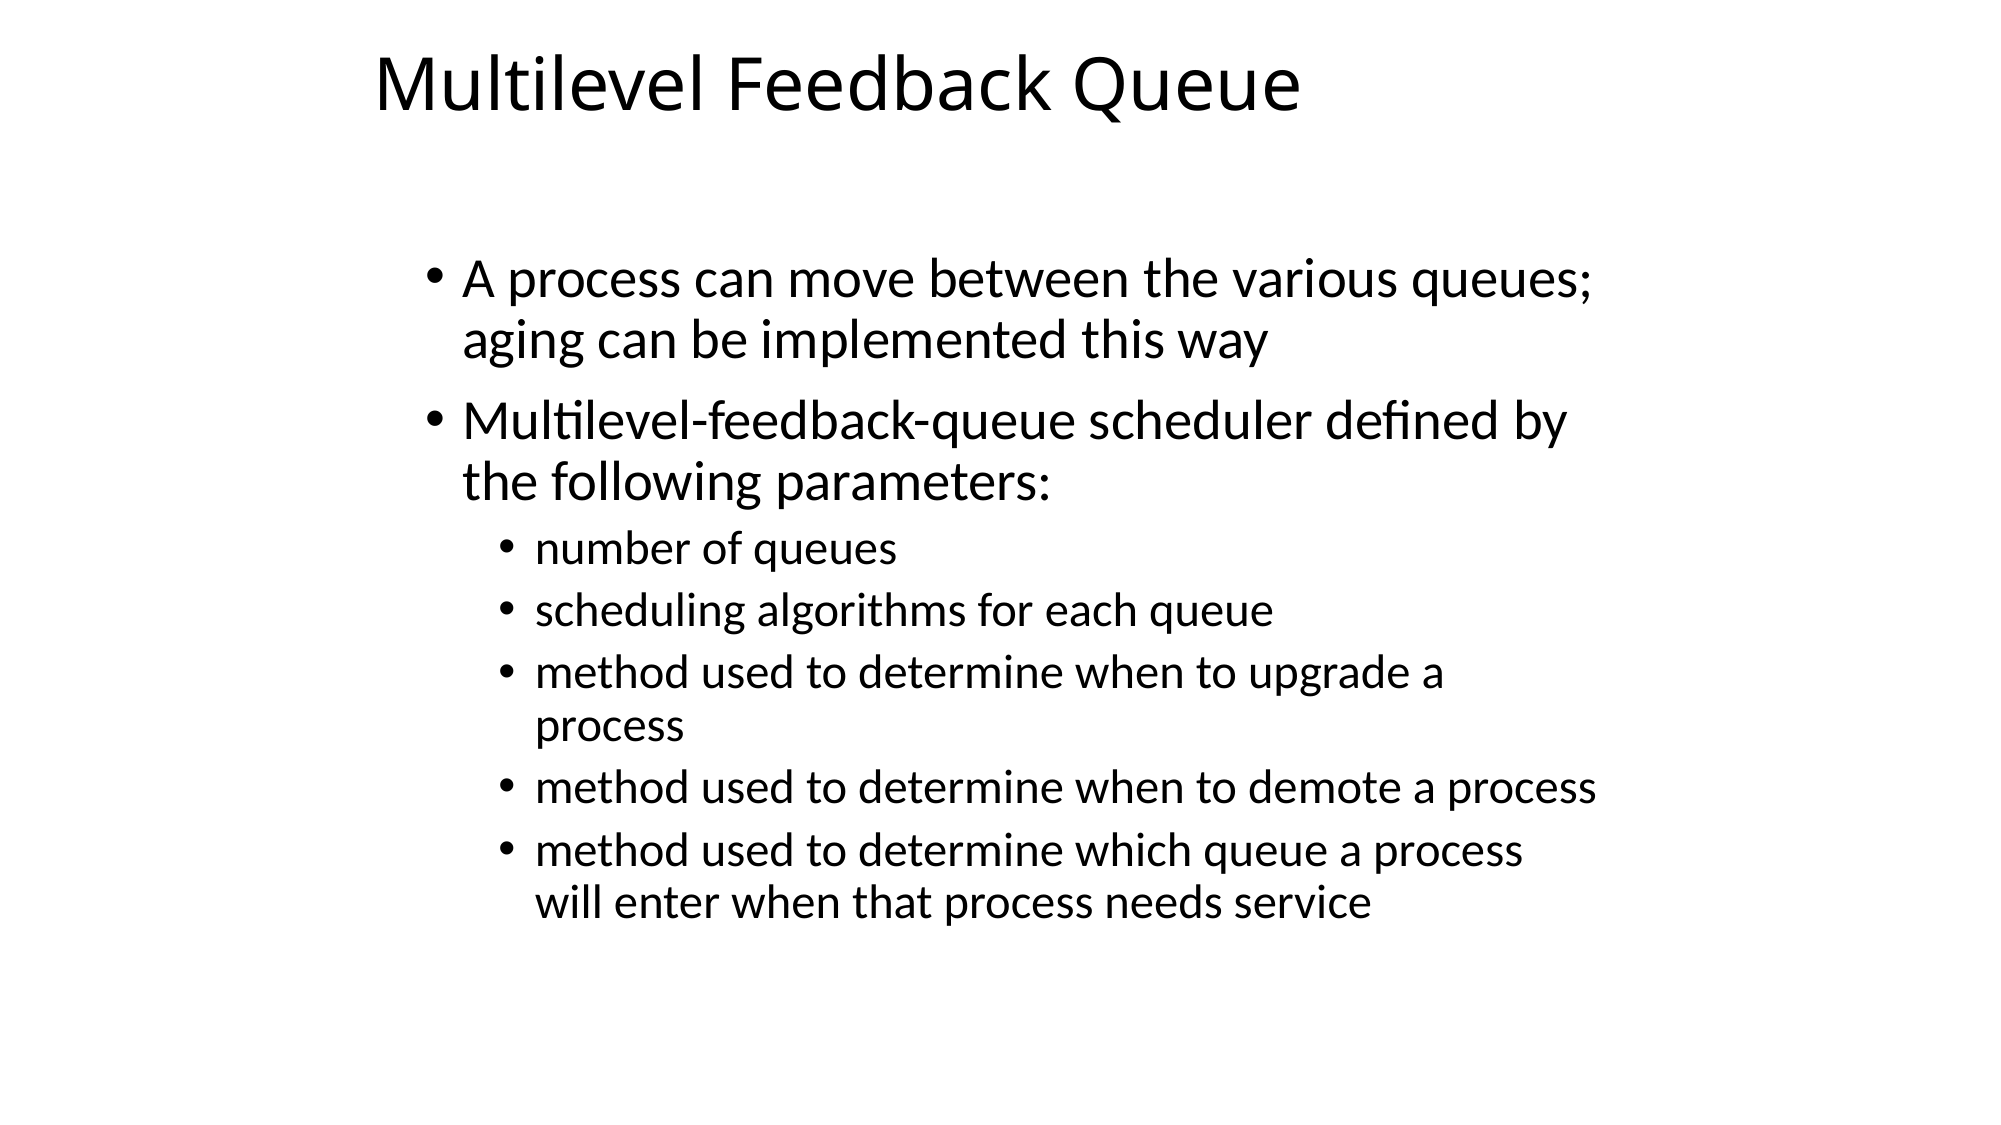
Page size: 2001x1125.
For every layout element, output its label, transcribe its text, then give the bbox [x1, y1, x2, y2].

list A process can move between the various queues; aging can be implemented this way Multilevel-feedback-queue scheduler defined by the following parameters: number of queues scheduling algorithms for each queue method used to determine when to upgrade a process method used to determine when to demote a process method used to determine which queue a process will enter when that process needs service [410, 240, 1617, 977]
title Multilevel Feedback Queue [358, 39, 1675, 134]
